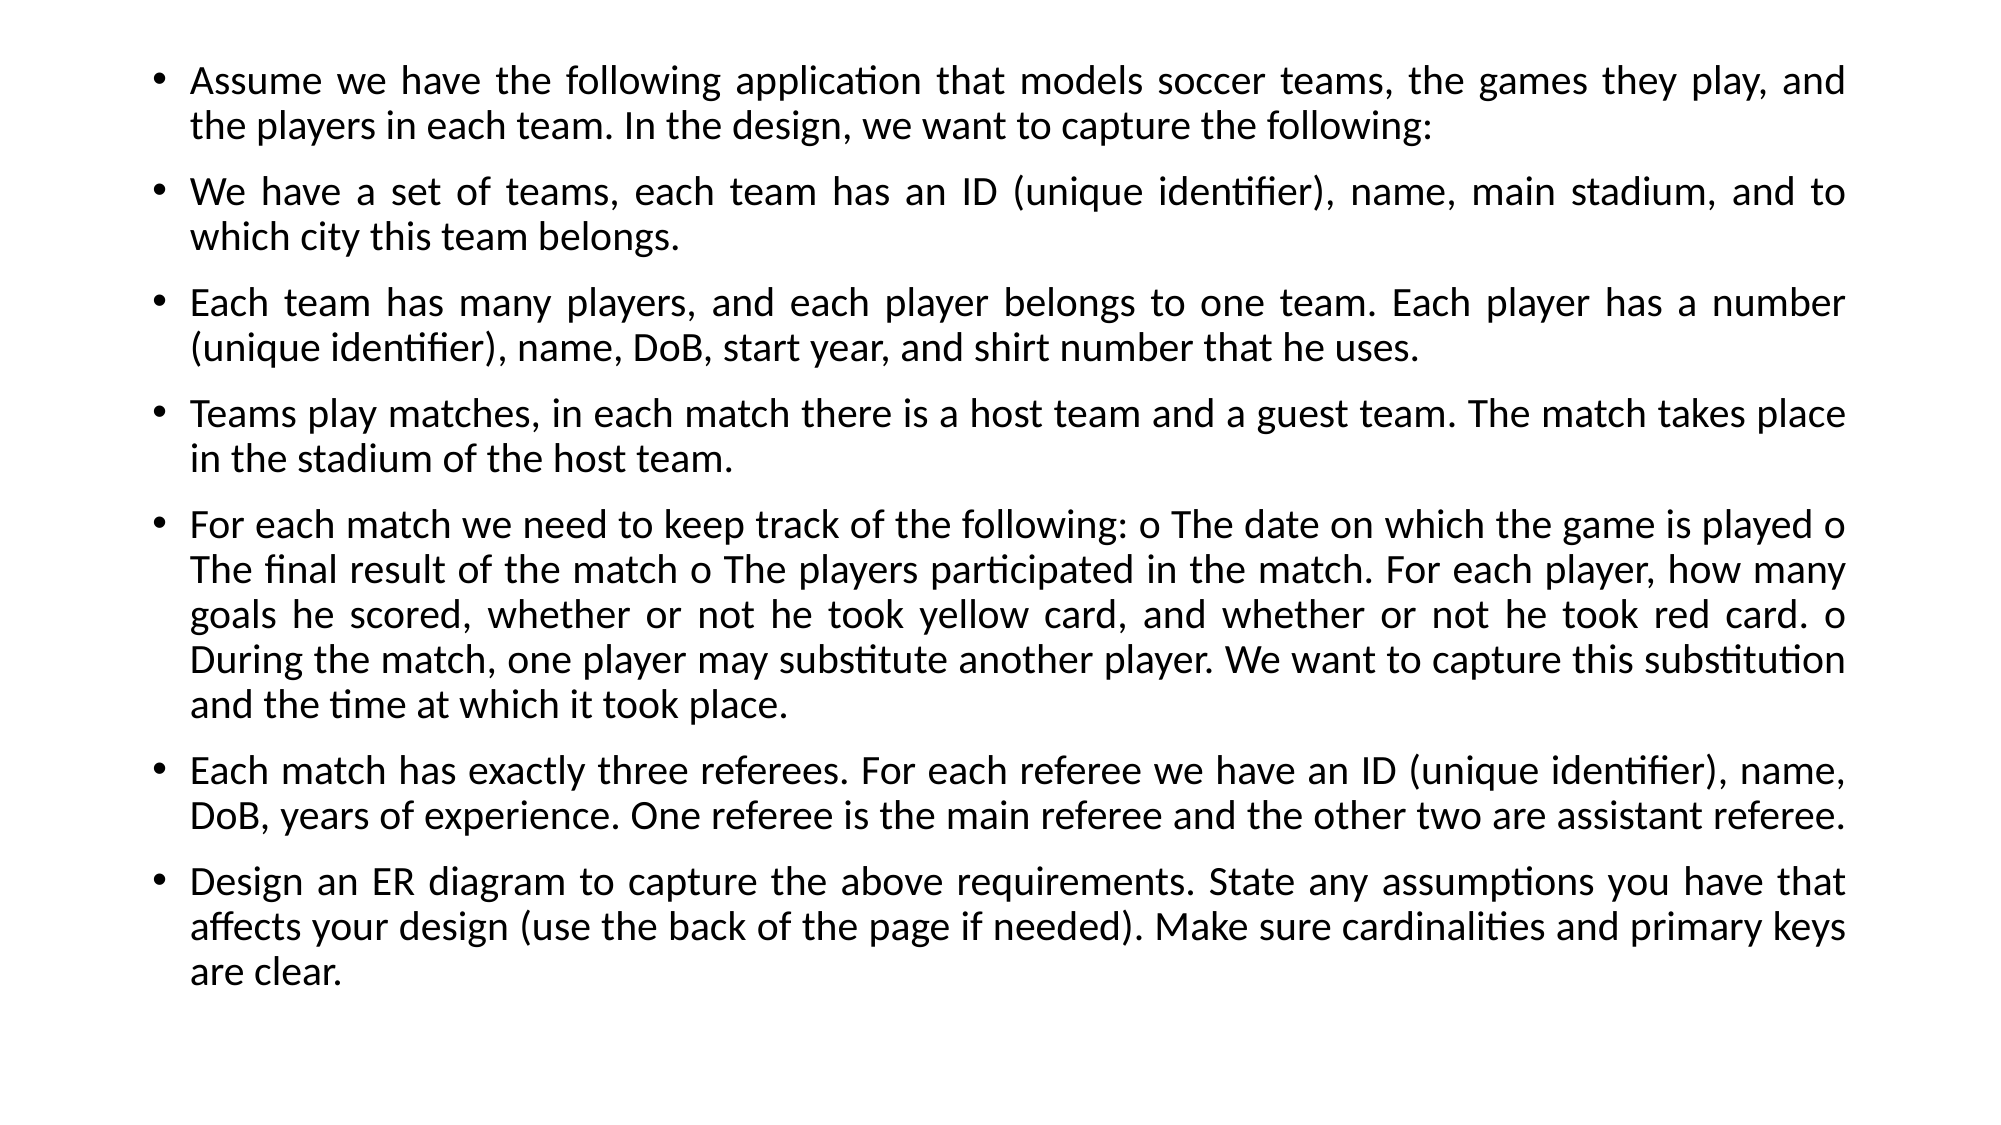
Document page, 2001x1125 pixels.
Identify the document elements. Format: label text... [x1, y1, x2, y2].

list Assume we have the following application that models soccer teams, the games they play, and the players in each team. In the design, we want to capture the following: We have a set of teams, each team has an ID (unique identifier), name, main stadium, and to which city this team belongs. Each team has many players, and each player belongs to one team. Each player has a number (unique identifier), name, DoB, start year, and shirt number that he uses. Teams play matches, in each match there is a host team and a guest team. The match takes place in the stadium of the host team. For each match we need to keep track of the following: o The date on which the game is played o The final result of the match o The players participated in the match. For each player, how many goals he scored, whether or not he took yellow card, and whether or not he took red card. o During the match, one player may substitute another player. We want to capture this substitution and the time at which it took place. Each match has exactly three referees. For each referee we have an ID (unique identifier), name, DoB, years of experience. One referee is the main referee and the other two are assistant referee. Design an ER diagram to capture the above requirements. State any assumptions you have that affects your design (use the back of the page if needed). Make sure cardinalities and primary keys are clear. [137, 50, 1863, 1014]
